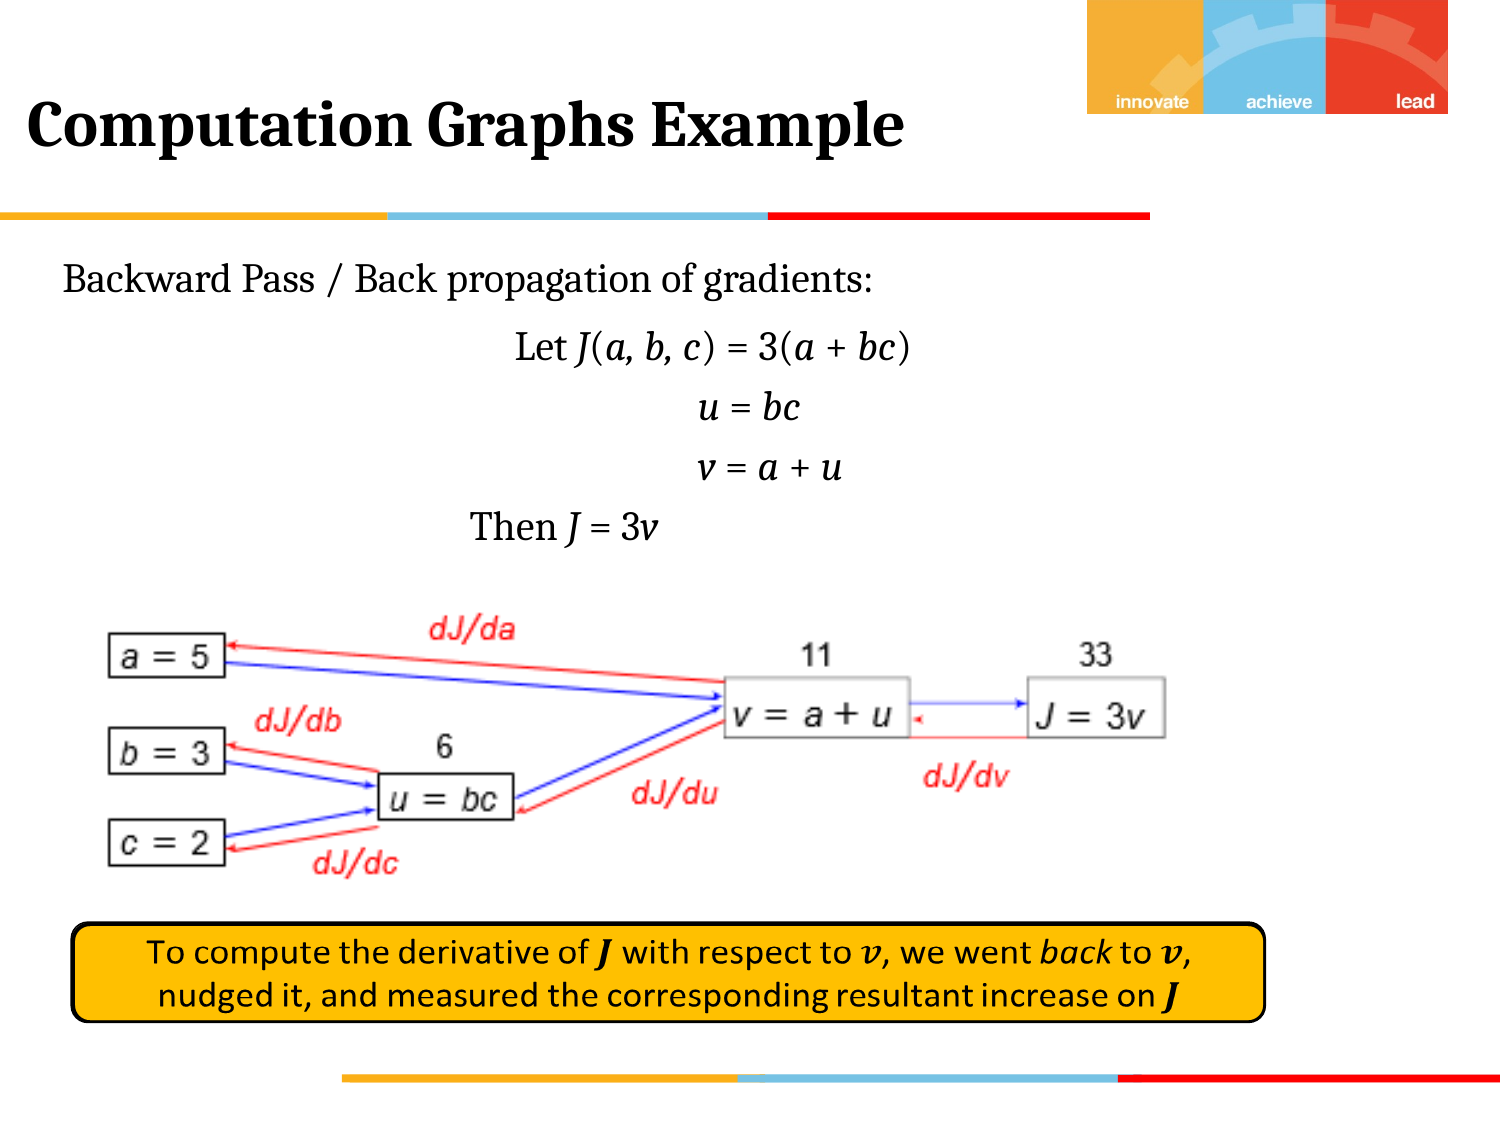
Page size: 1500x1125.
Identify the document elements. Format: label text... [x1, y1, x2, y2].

text_box Backward Pass / Back propagation of gradients: Let J(a, b, c) = 3(a + bc) u = bc v = a + u Then J = 3v [62, 231, 1266, 549]
picture [62, 580, 1203, 894]
text_box [71, 922, 1266, 1023]
picture [1087, 0, 1448, 114]
title Computation Graphs Example [12, 72, 1180, 168]
